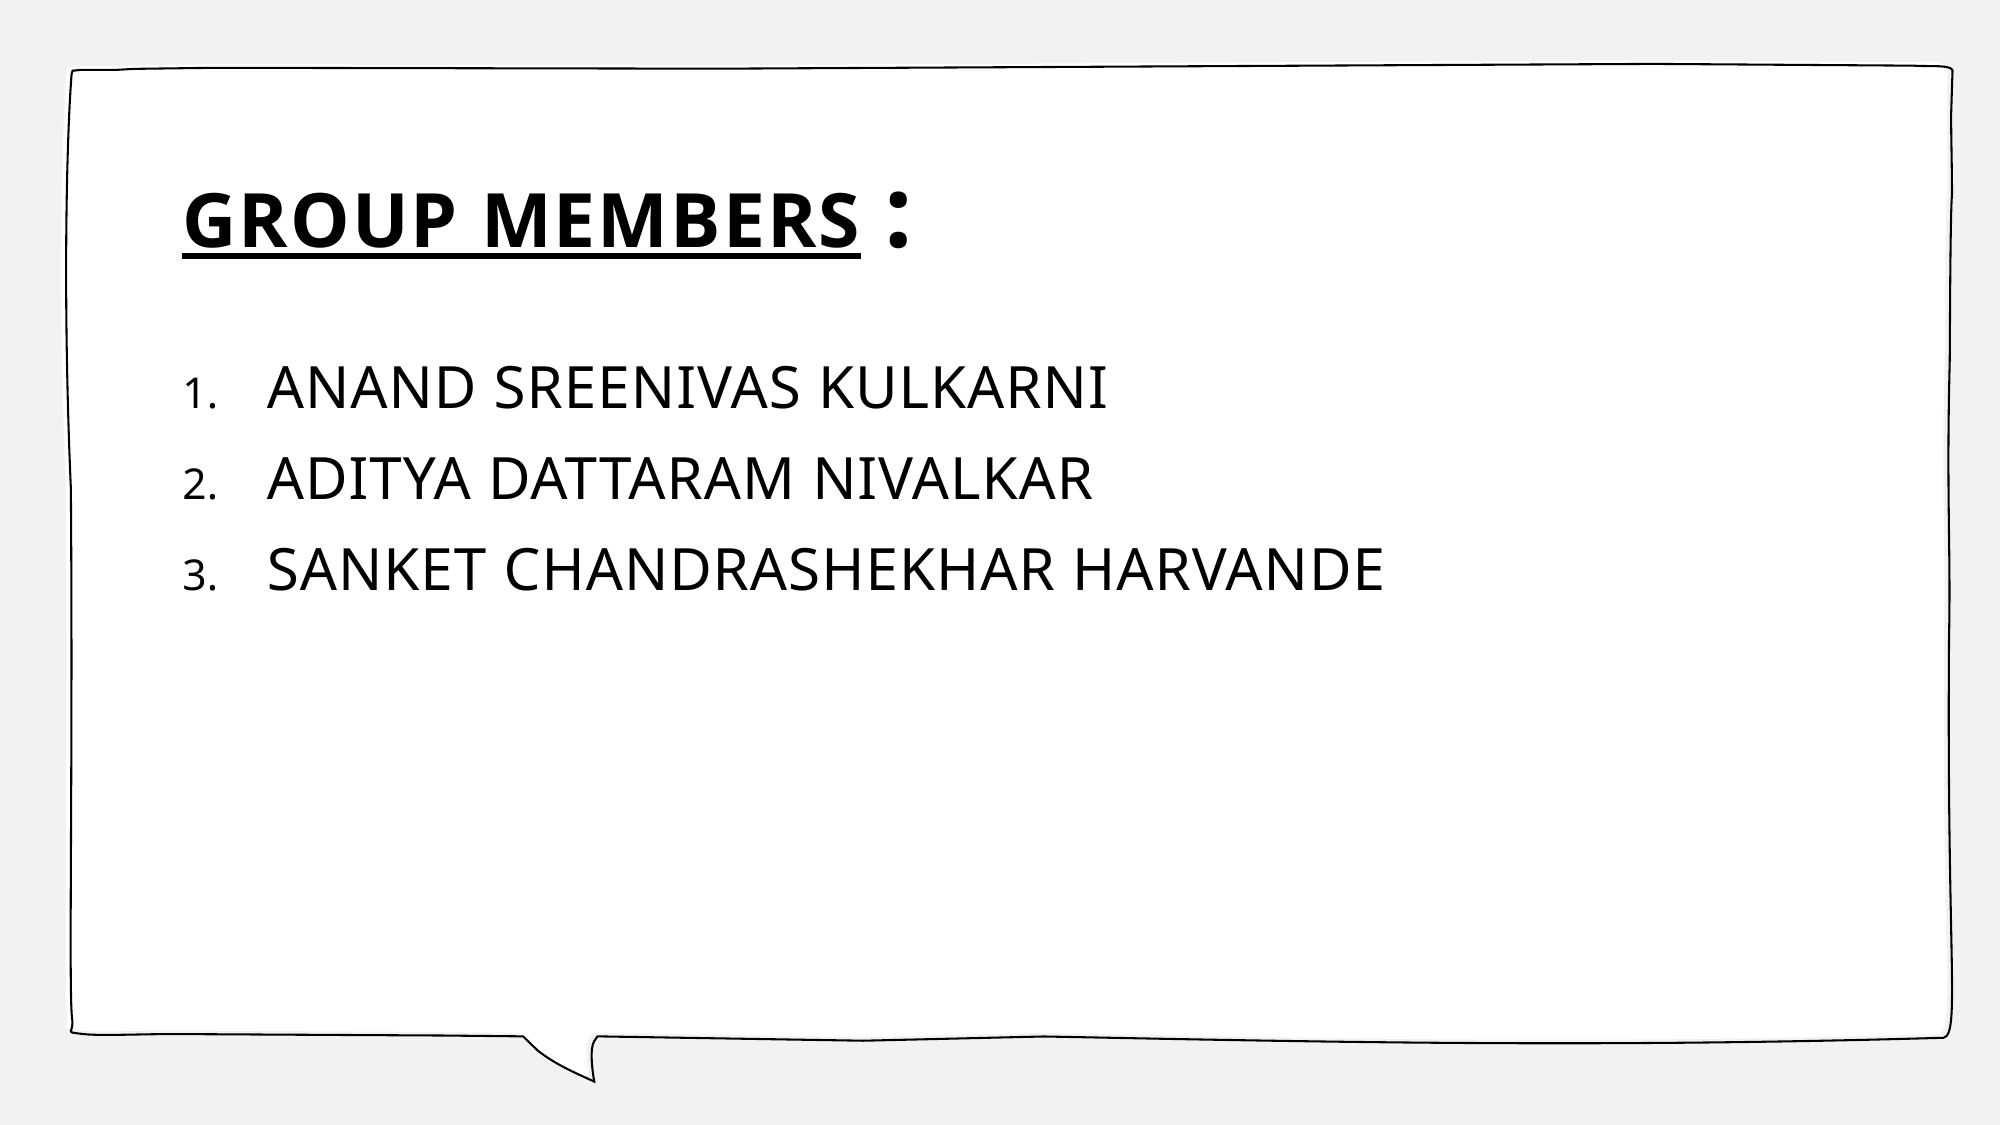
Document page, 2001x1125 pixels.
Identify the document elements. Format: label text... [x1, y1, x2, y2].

list ANAND SREENIVAS KULKARNI ADITYA DATTARAM NIVALKAR SANKET CHANDRASHEKHAR HARVANDE [167, 342, 1863, 971]
title GROUP MEMBERS : [167, 91, 1863, 324]
